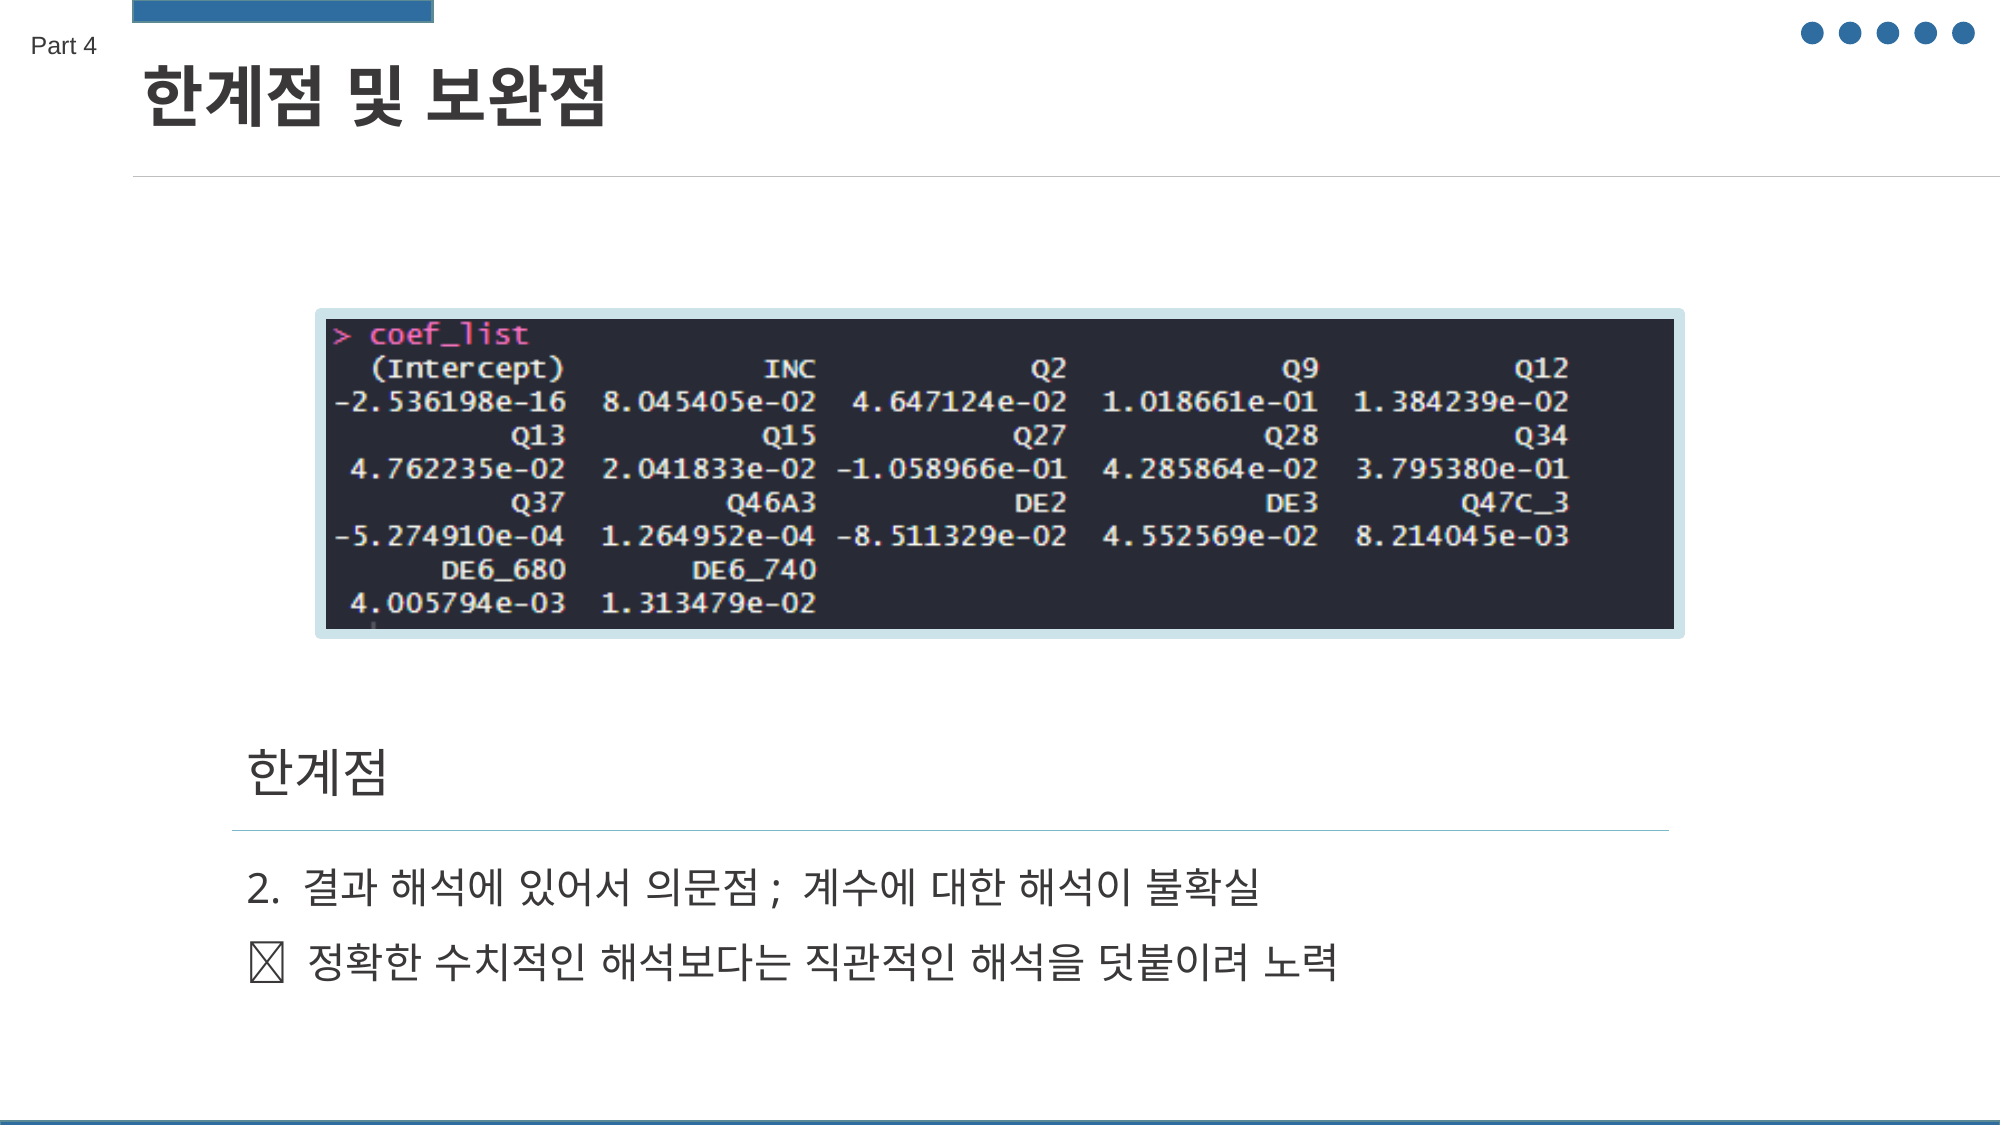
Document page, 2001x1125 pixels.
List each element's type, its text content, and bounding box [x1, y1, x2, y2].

text_box 한계점 [232, 732, 501, 810]
text_box [0, 1120, 2000, 1125]
text_box [1913, 20, 1939, 46]
text_box [1951, 20, 1976, 46]
text_box [132, 0, 434, 23]
text_box 2. 결과 해석에 있어서 의문점; 계수에 대한 해석이 불확실  정확한 수치적인 해석보다는 직관적인 해석을 덧붙이려 노력 [231, 829, 1651, 995]
text_box [1837, 20, 1863, 46]
picture [325, 318, 1675, 629]
text_box [1799, 20, 1825, 46]
text_box 한계점 및 보완점 [127, 47, 626, 142]
text_box Part 4 [15, 21, 113, 67]
text_box [1875, 20, 1901, 46]
